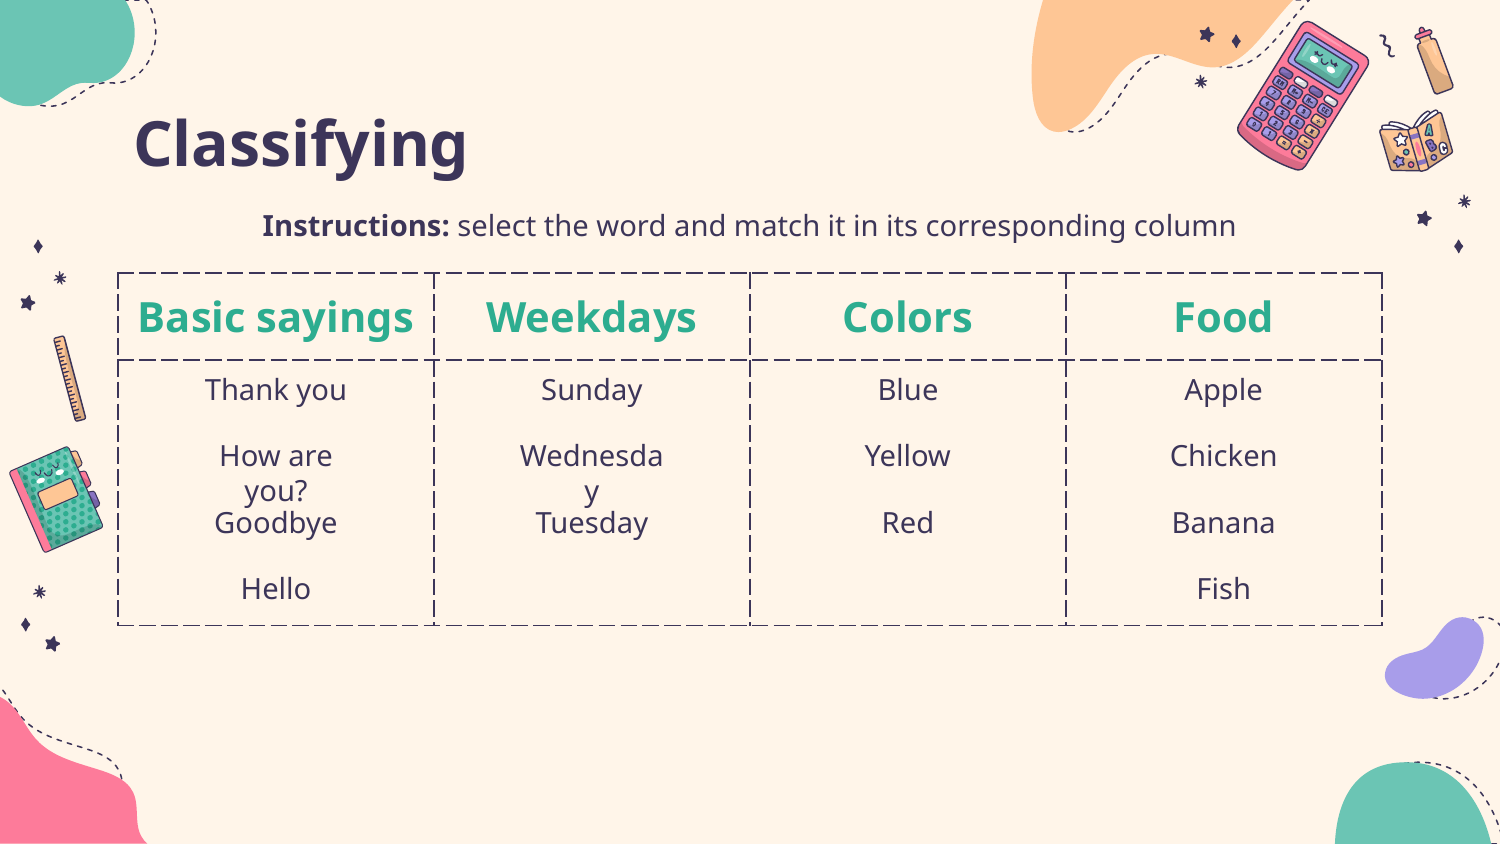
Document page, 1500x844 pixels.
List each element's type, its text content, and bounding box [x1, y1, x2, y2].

table_cell [750, 360, 1066, 626]
text_box Red [817, 488, 999, 556]
text_box Yellow [817, 423, 999, 488]
table_header Basic sayings [118, 273, 434, 360]
table_cell [1066, 360, 1382, 626]
text_box Instructions: select the word and match it in its corresponding column [118, 192, 1382, 259]
table_header Weekdays [434, 273, 750, 360]
text_box Sunday [501, 356, 683, 422]
table_cell [434, 360, 750, 626]
text_box Goodbye [185, 489, 367, 556]
text_box Apple [1133, 356, 1315, 422]
title Classifying [118, 88, 1382, 192]
text_box Banana [1133, 489, 1315, 556]
text_box Blue [817, 356, 999, 423]
table_cell [118, 360, 434, 626]
text_box How are you? [185, 422, 367, 489]
text_box Wednesday [501, 422, 683, 488]
table_header Colors [750, 273, 1066, 360]
text_box Tuesday [501, 488, 683, 556]
text_box Fish [1133, 556, 1315, 622]
text_box Chicken [1133, 422, 1315, 489]
text_box Hello [185, 556, 367, 622]
text_box Thank you [185, 356, 367, 422]
table_header Food [1066, 273, 1382, 360]
